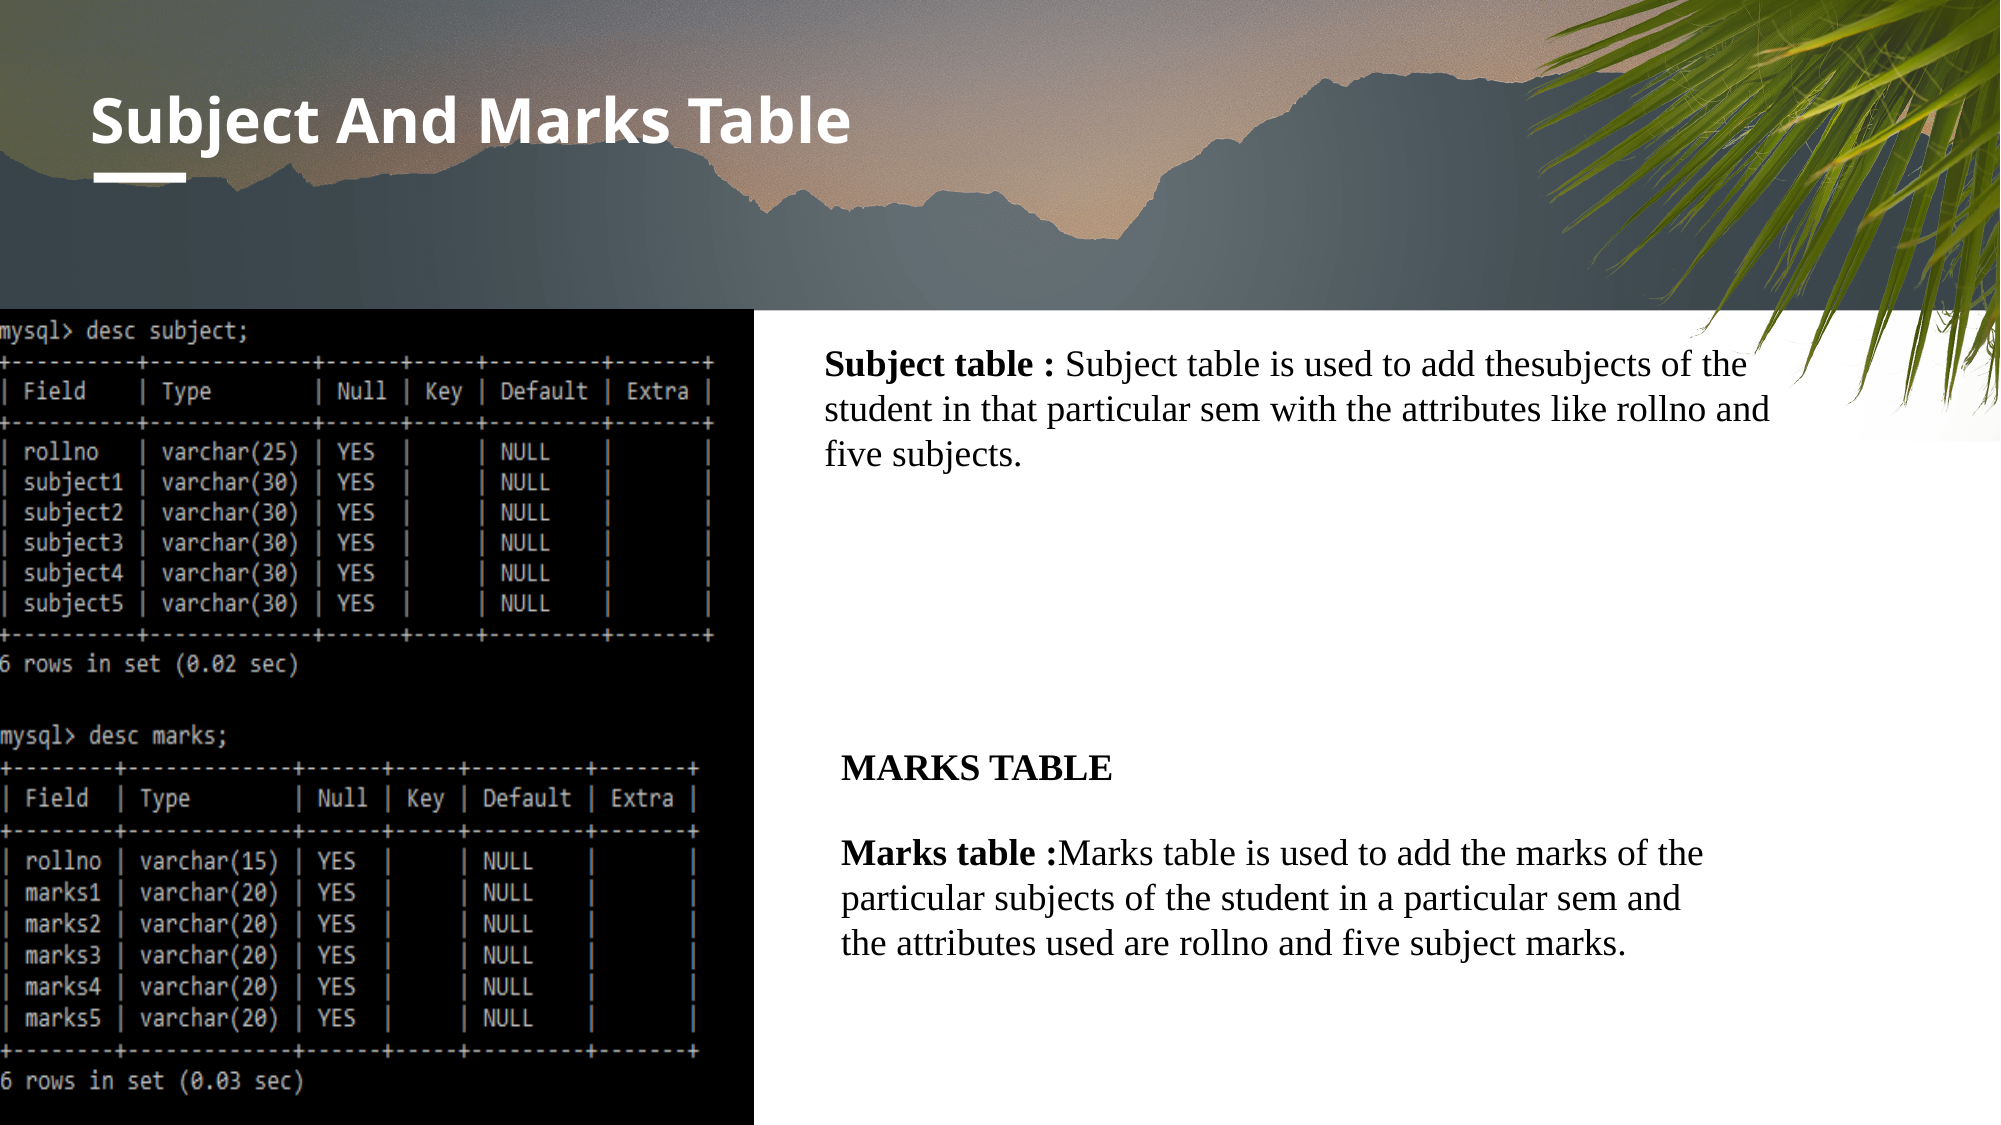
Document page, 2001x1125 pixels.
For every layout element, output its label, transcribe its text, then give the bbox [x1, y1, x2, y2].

text_box Subject table : Subject table is used to add thesubjects of the student in that particular sem with the attributes like rollno and five subjects. [809, 331, 1810, 482]
title Subject And Marks Table [75, 59, 1839, 188]
text_box MARKS TABLE Marks table :Marks table is used to add the marks of the particular subjects of the student in a particular sem and the attributes used are rollno and five subject marks. [809, 735, 1810, 971]
picture [0, 0, 2000, 1125]
